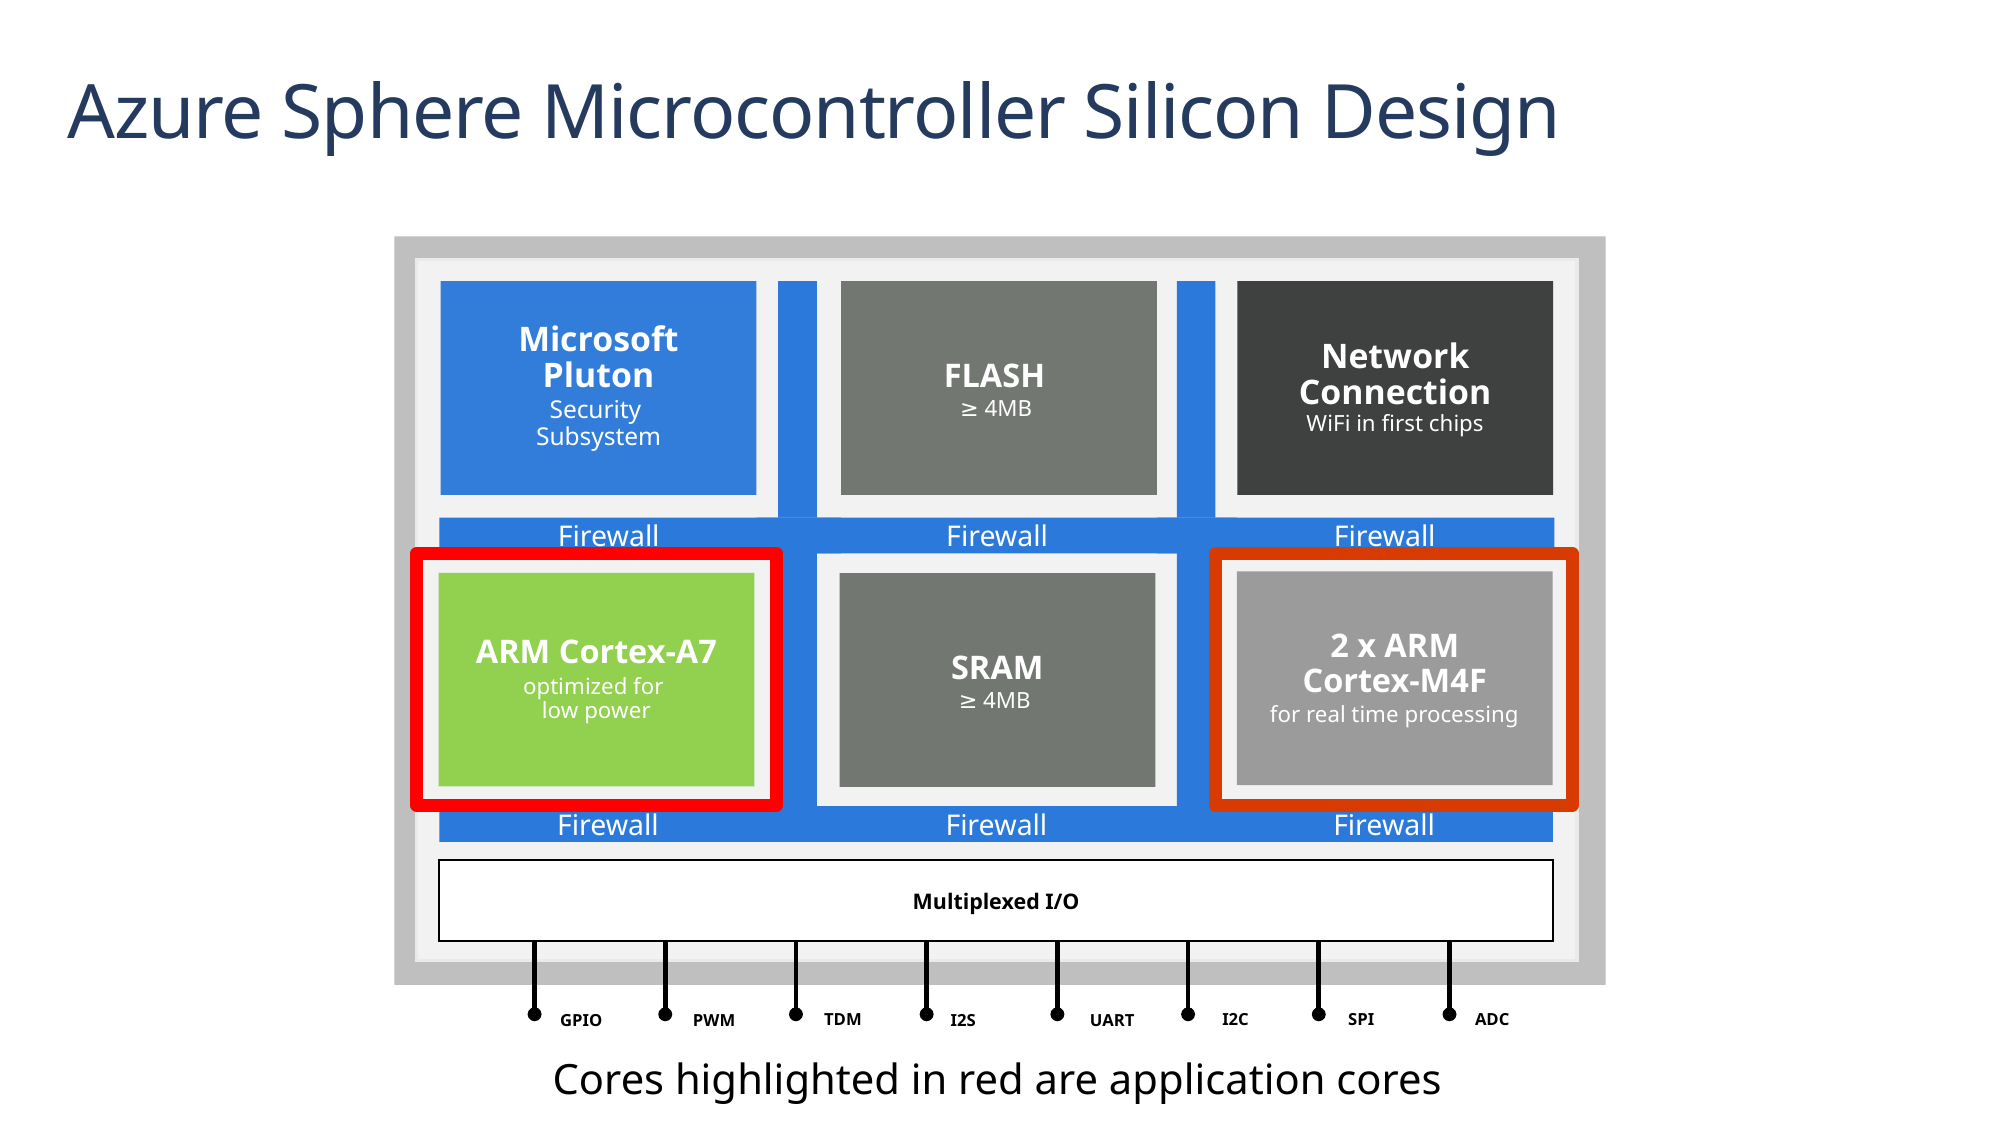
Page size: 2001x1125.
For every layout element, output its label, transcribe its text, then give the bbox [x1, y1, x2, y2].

title Azure Sphere Microcontroller Silicon Design [67, 36, 1927, 158]
text_box Cores highlighted in red are application cores [552, 1052, 1442, 1103]
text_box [394, 235, 1606, 1051]
